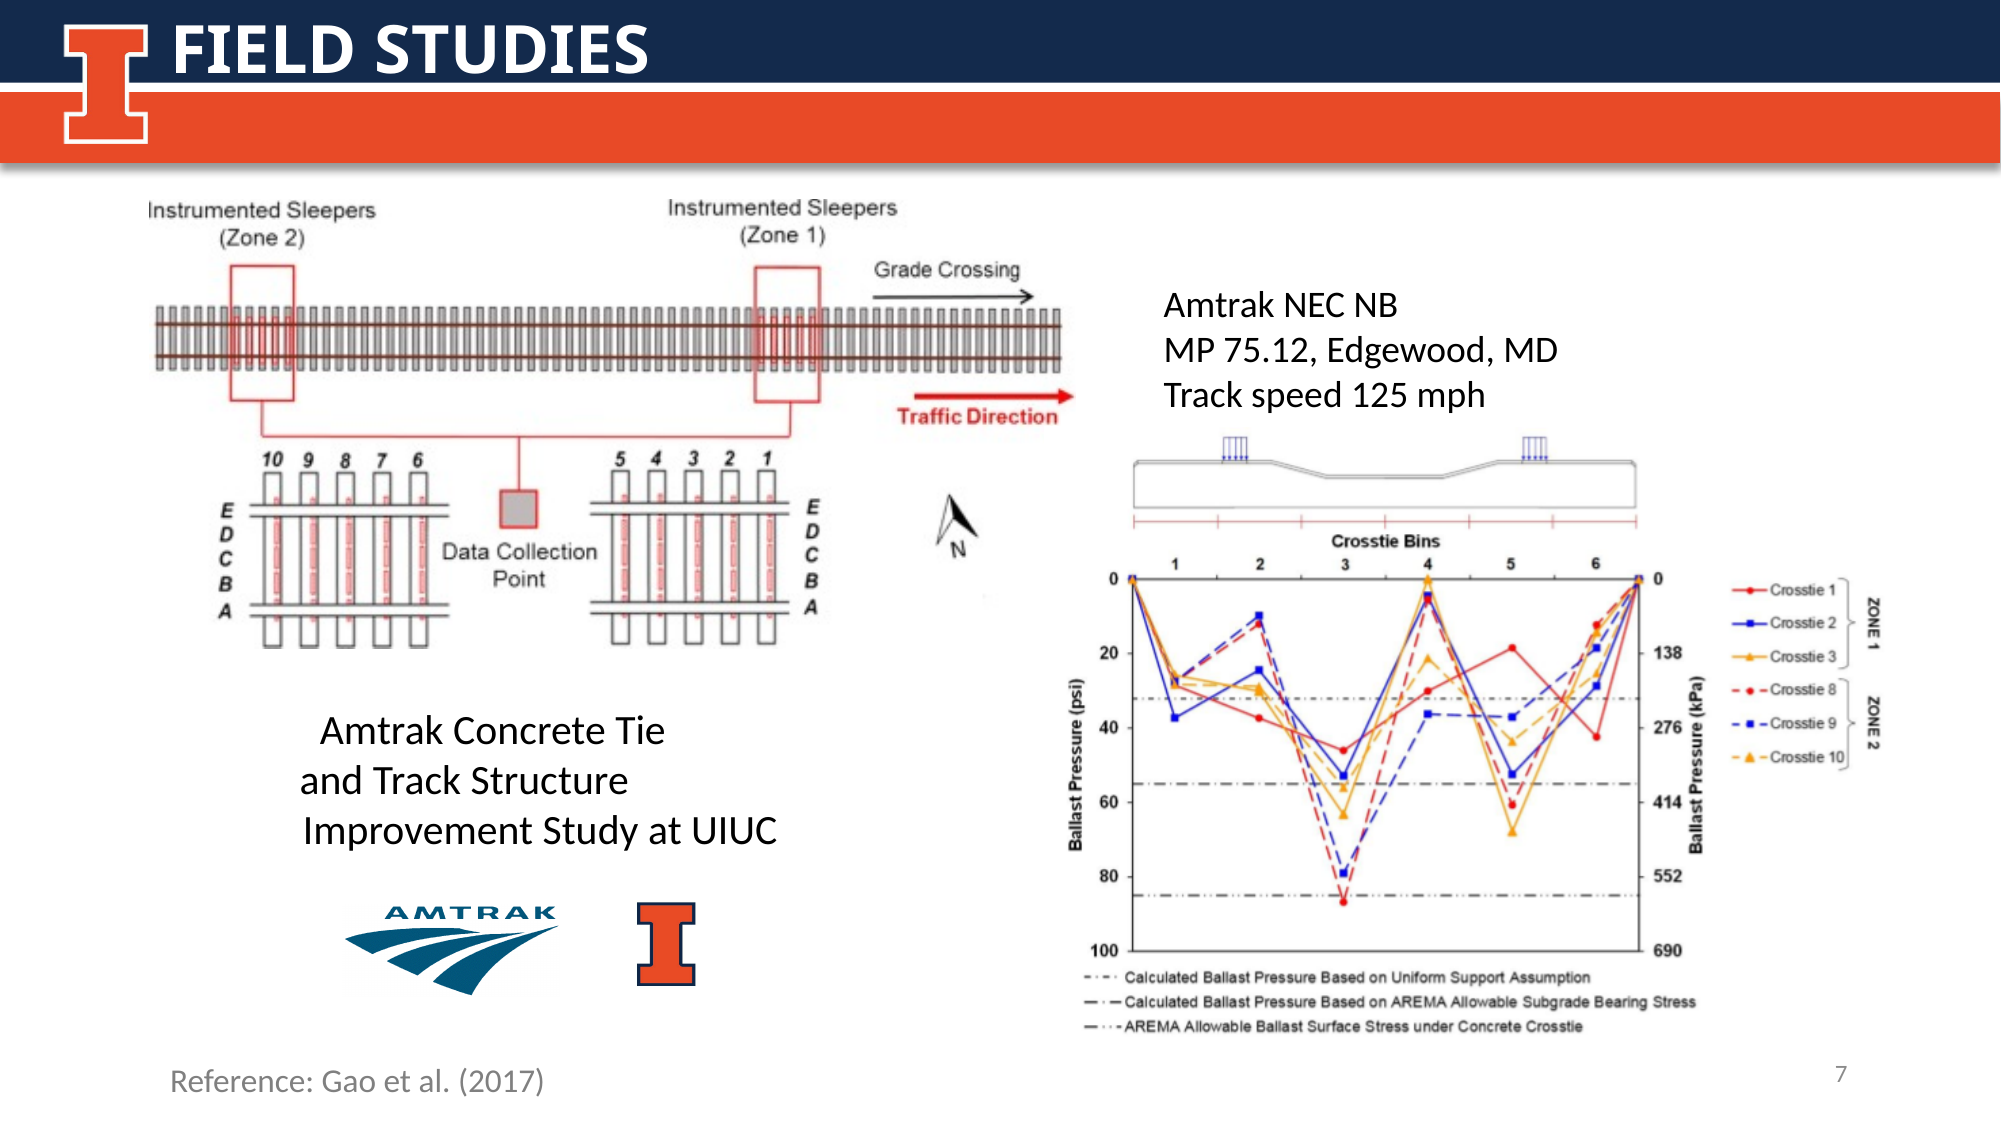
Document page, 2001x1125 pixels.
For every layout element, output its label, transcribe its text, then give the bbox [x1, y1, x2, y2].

picture [60, 21, 149, 144]
slide_number 7 [1412, 1043, 1863, 1103]
picture [342, 904, 560, 997]
picture [613, 891, 719, 997]
picture [148, 199, 1909, 1043]
text_box Reference: Gao et al. (2017) [155, 1051, 588, 1107]
text_box Amtrak Concrete Tie and Track Structure Improvement Study at UIUC [283, 695, 797, 860]
text_box Amtrak NEC NB MP 75.12, Edgewood, MD Track speed 125 mph [1148, 272, 1574, 423]
text_box FIELD STUDIES [155, 8, 1113, 85]
